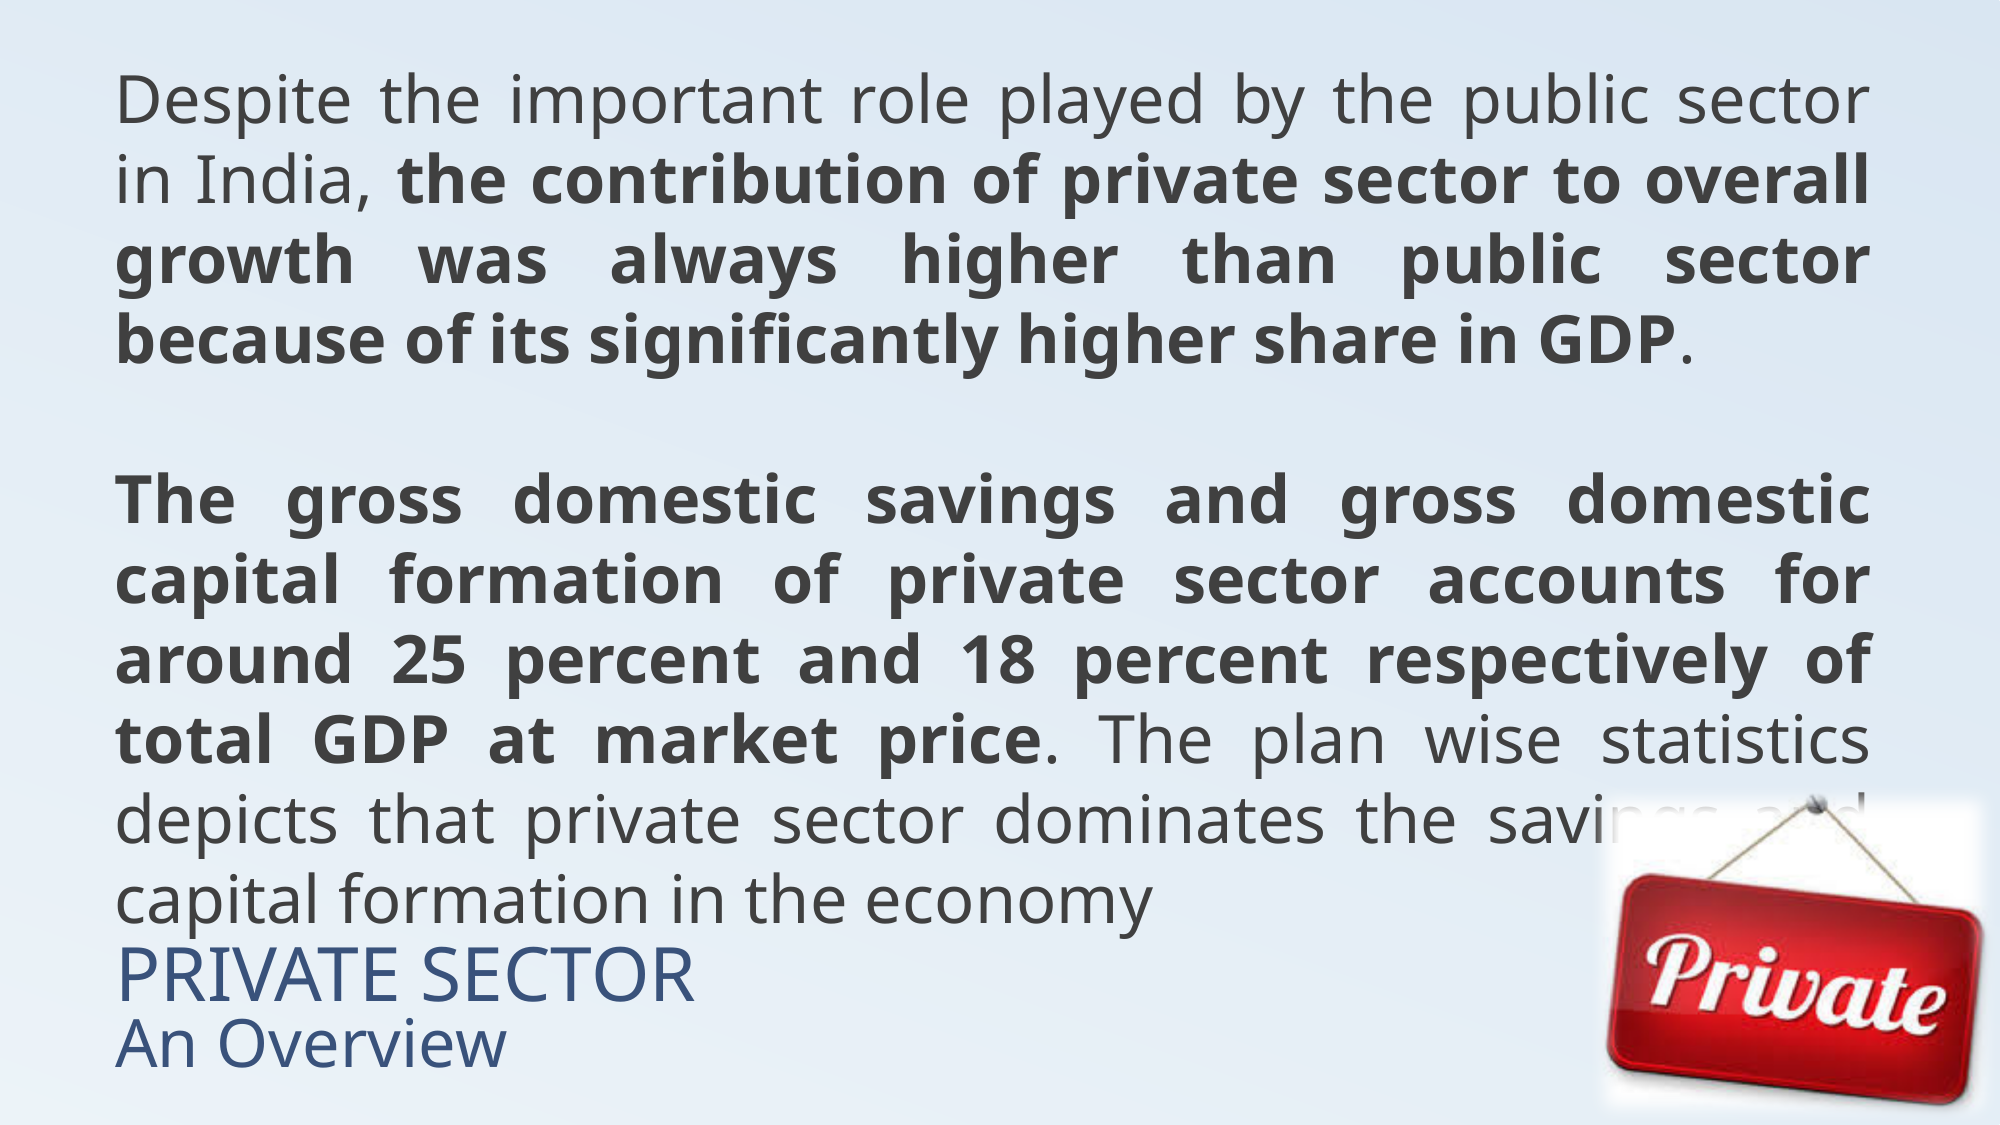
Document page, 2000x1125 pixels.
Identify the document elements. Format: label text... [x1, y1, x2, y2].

title PRIVATE SECTOR An Overview [100, 945, 900, 1088]
text_box Despite the important role played by the public sector in India, the contribution of private sector to overall growth was always higher than public sector because of its significantly higher share in GDP. The gross domestic savings and gross domestic capital formation of private sector accounts for around 25 percent and 18 percent respectively of total GDP at market price. The plan wise statistics depicts that private sector dominates the savings and capital formation in the economy [100, 49, 1888, 945]
picture [1587, 782, 2000, 1125]
